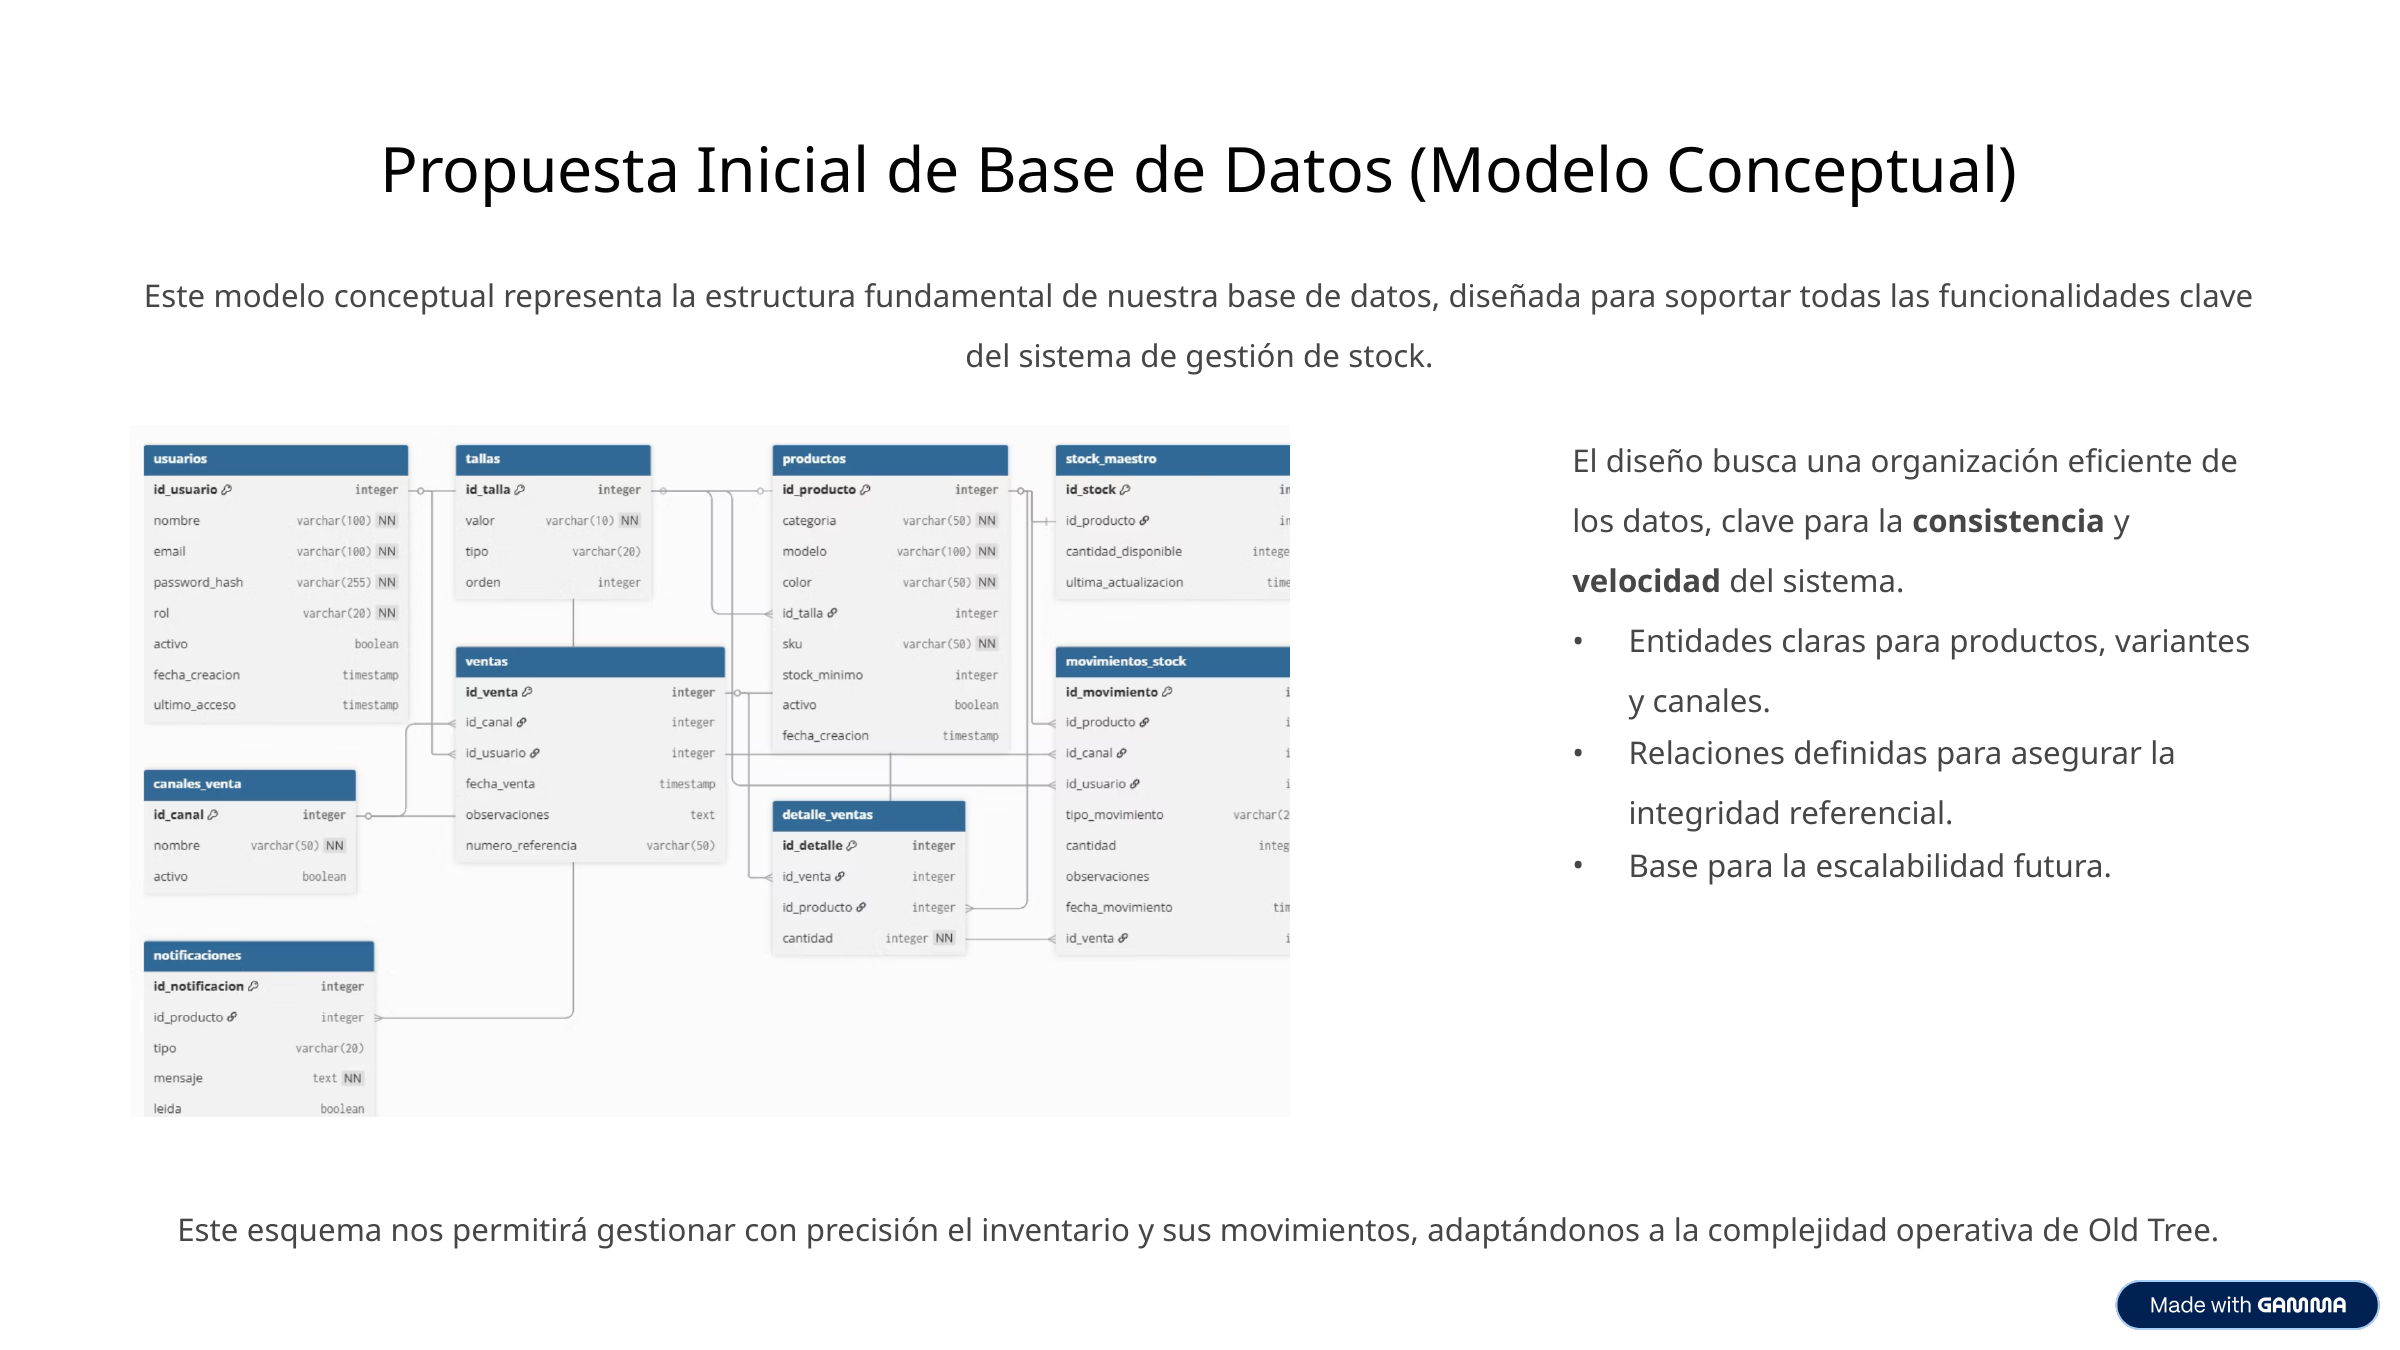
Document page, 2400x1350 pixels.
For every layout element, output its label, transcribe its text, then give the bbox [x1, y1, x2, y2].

picture [129, 425, 1290, 1118]
text_box Relaciones definidas para asegurar la integridad referencial. [1572, 711, 2271, 813]
text_box Este modelo conceptual representa la estructura fundamental de nuestra base de datos, diseñada para soportar todas las funcionalidades clave del sistema de gestión de stock. [130, 253, 2270, 355]
text_box Propuesta Inicial de Base de Datos (Modelo Conceptual) [345, 111, 2055, 191]
picture [2106, 1271, 2389, 1339]
text_box Entidades claras para productos, variantes y canales. [1572, 599, 2271, 701]
text_box El diseño busca una organización eficiente de los datos, clave para la consistencia y velocidad del sistema. [1572, 418, 2271, 571]
text_box Este esquema nos permitirá gestionar con precisión el inventario y sus movimientos, adaptándonos a la complejidad operativa de Old Tree. [130, 1188, 2270, 1239]
text_box Base para la escalabilidad futura. [1572, 823, 2271, 875]
